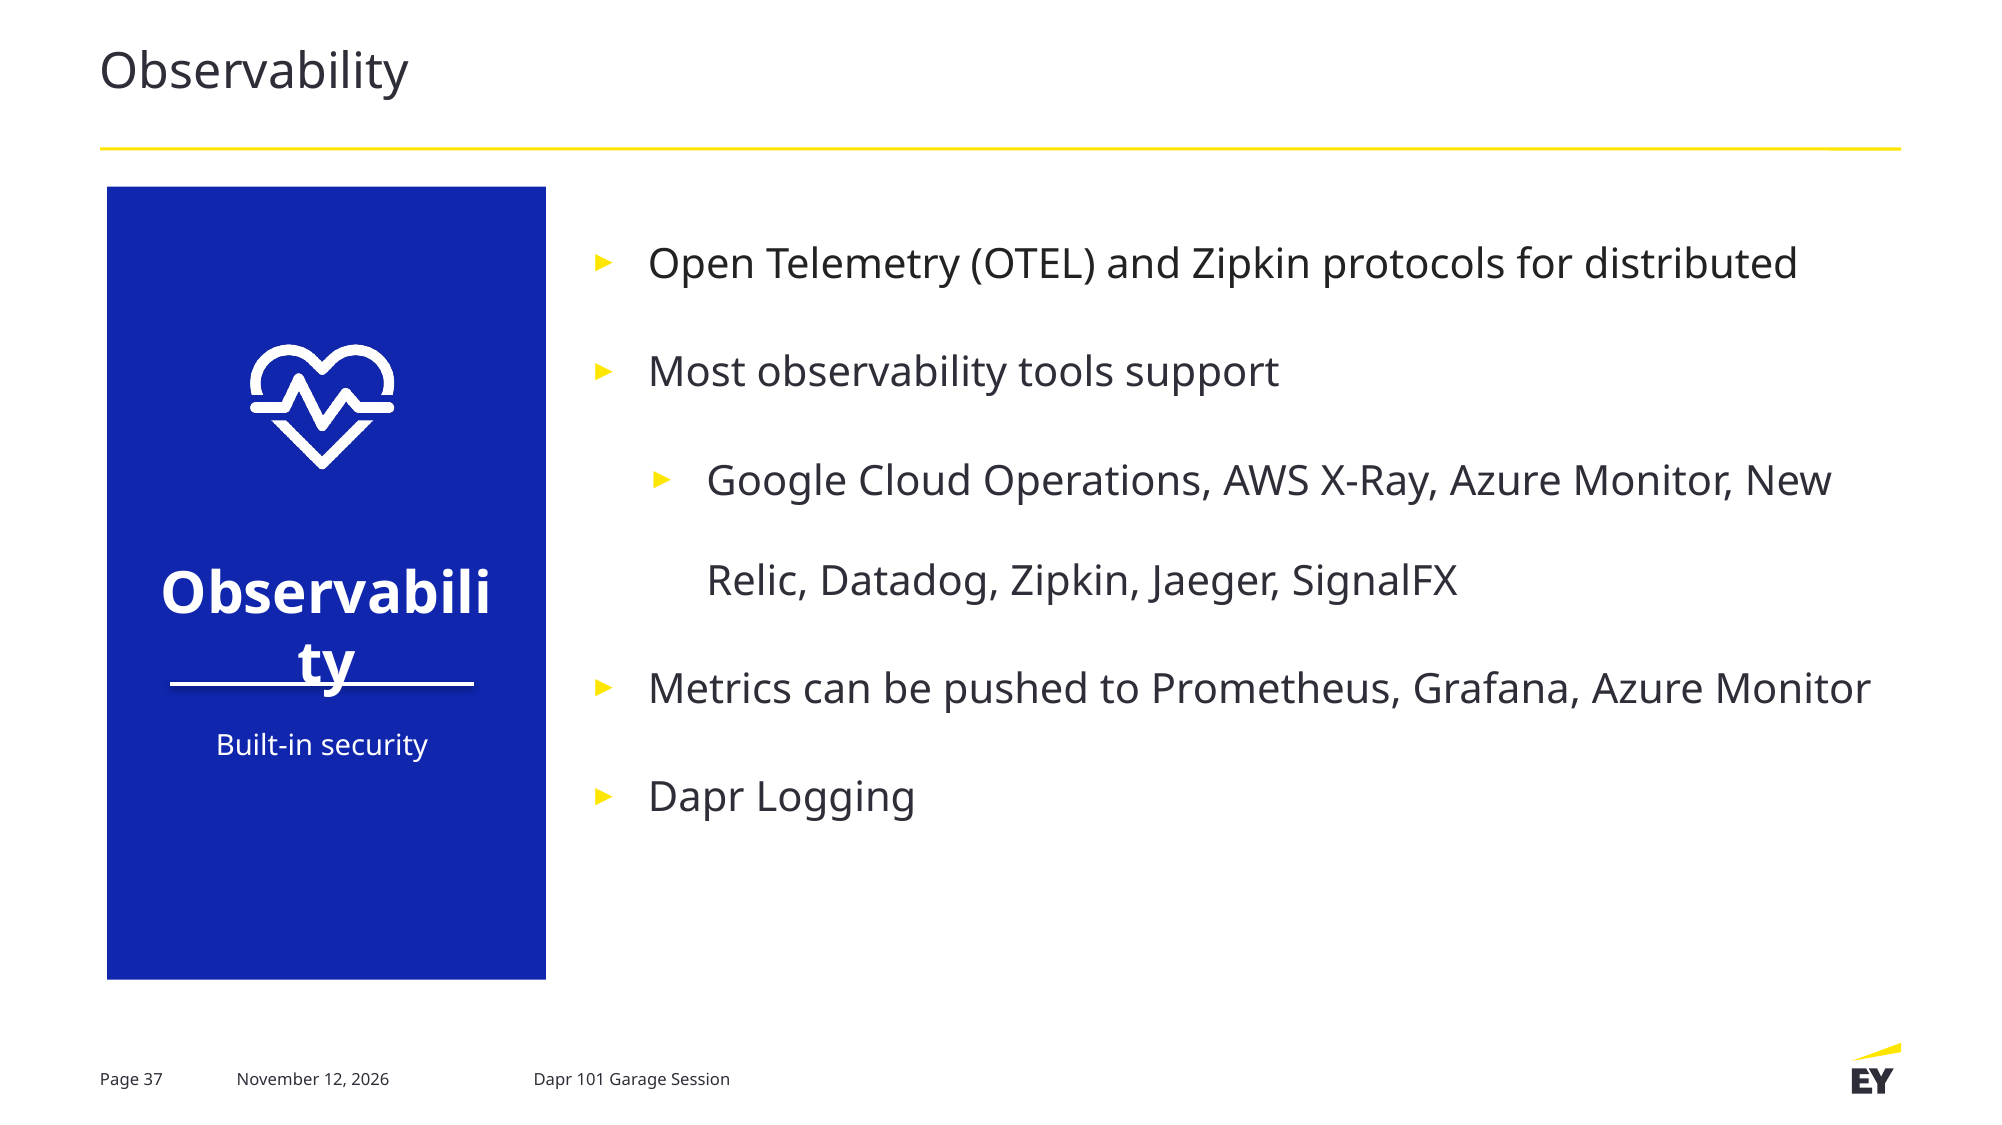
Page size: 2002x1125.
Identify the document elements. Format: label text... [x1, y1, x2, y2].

title Observability [100, 48, 1901, 146]
text_box [107, 186, 546, 980]
text_box Built-in security [215, 725, 429, 762]
list Open Telemetry (OTEL) and Zipkin protocols for distributed Most observability tools support Google Cloud Operations, AWS X-Ray, Azure Monitor, New Relic, Datadog, Zipkin, Jaeger, SignalFX Metrics can be pushed to Prometheus, Grafana, Azure Monitor Dapr Logging [589, 186, 1901, 980]
text_box Observability [133, 547, 520, 703]
picture [218, 308, 426, 496]
